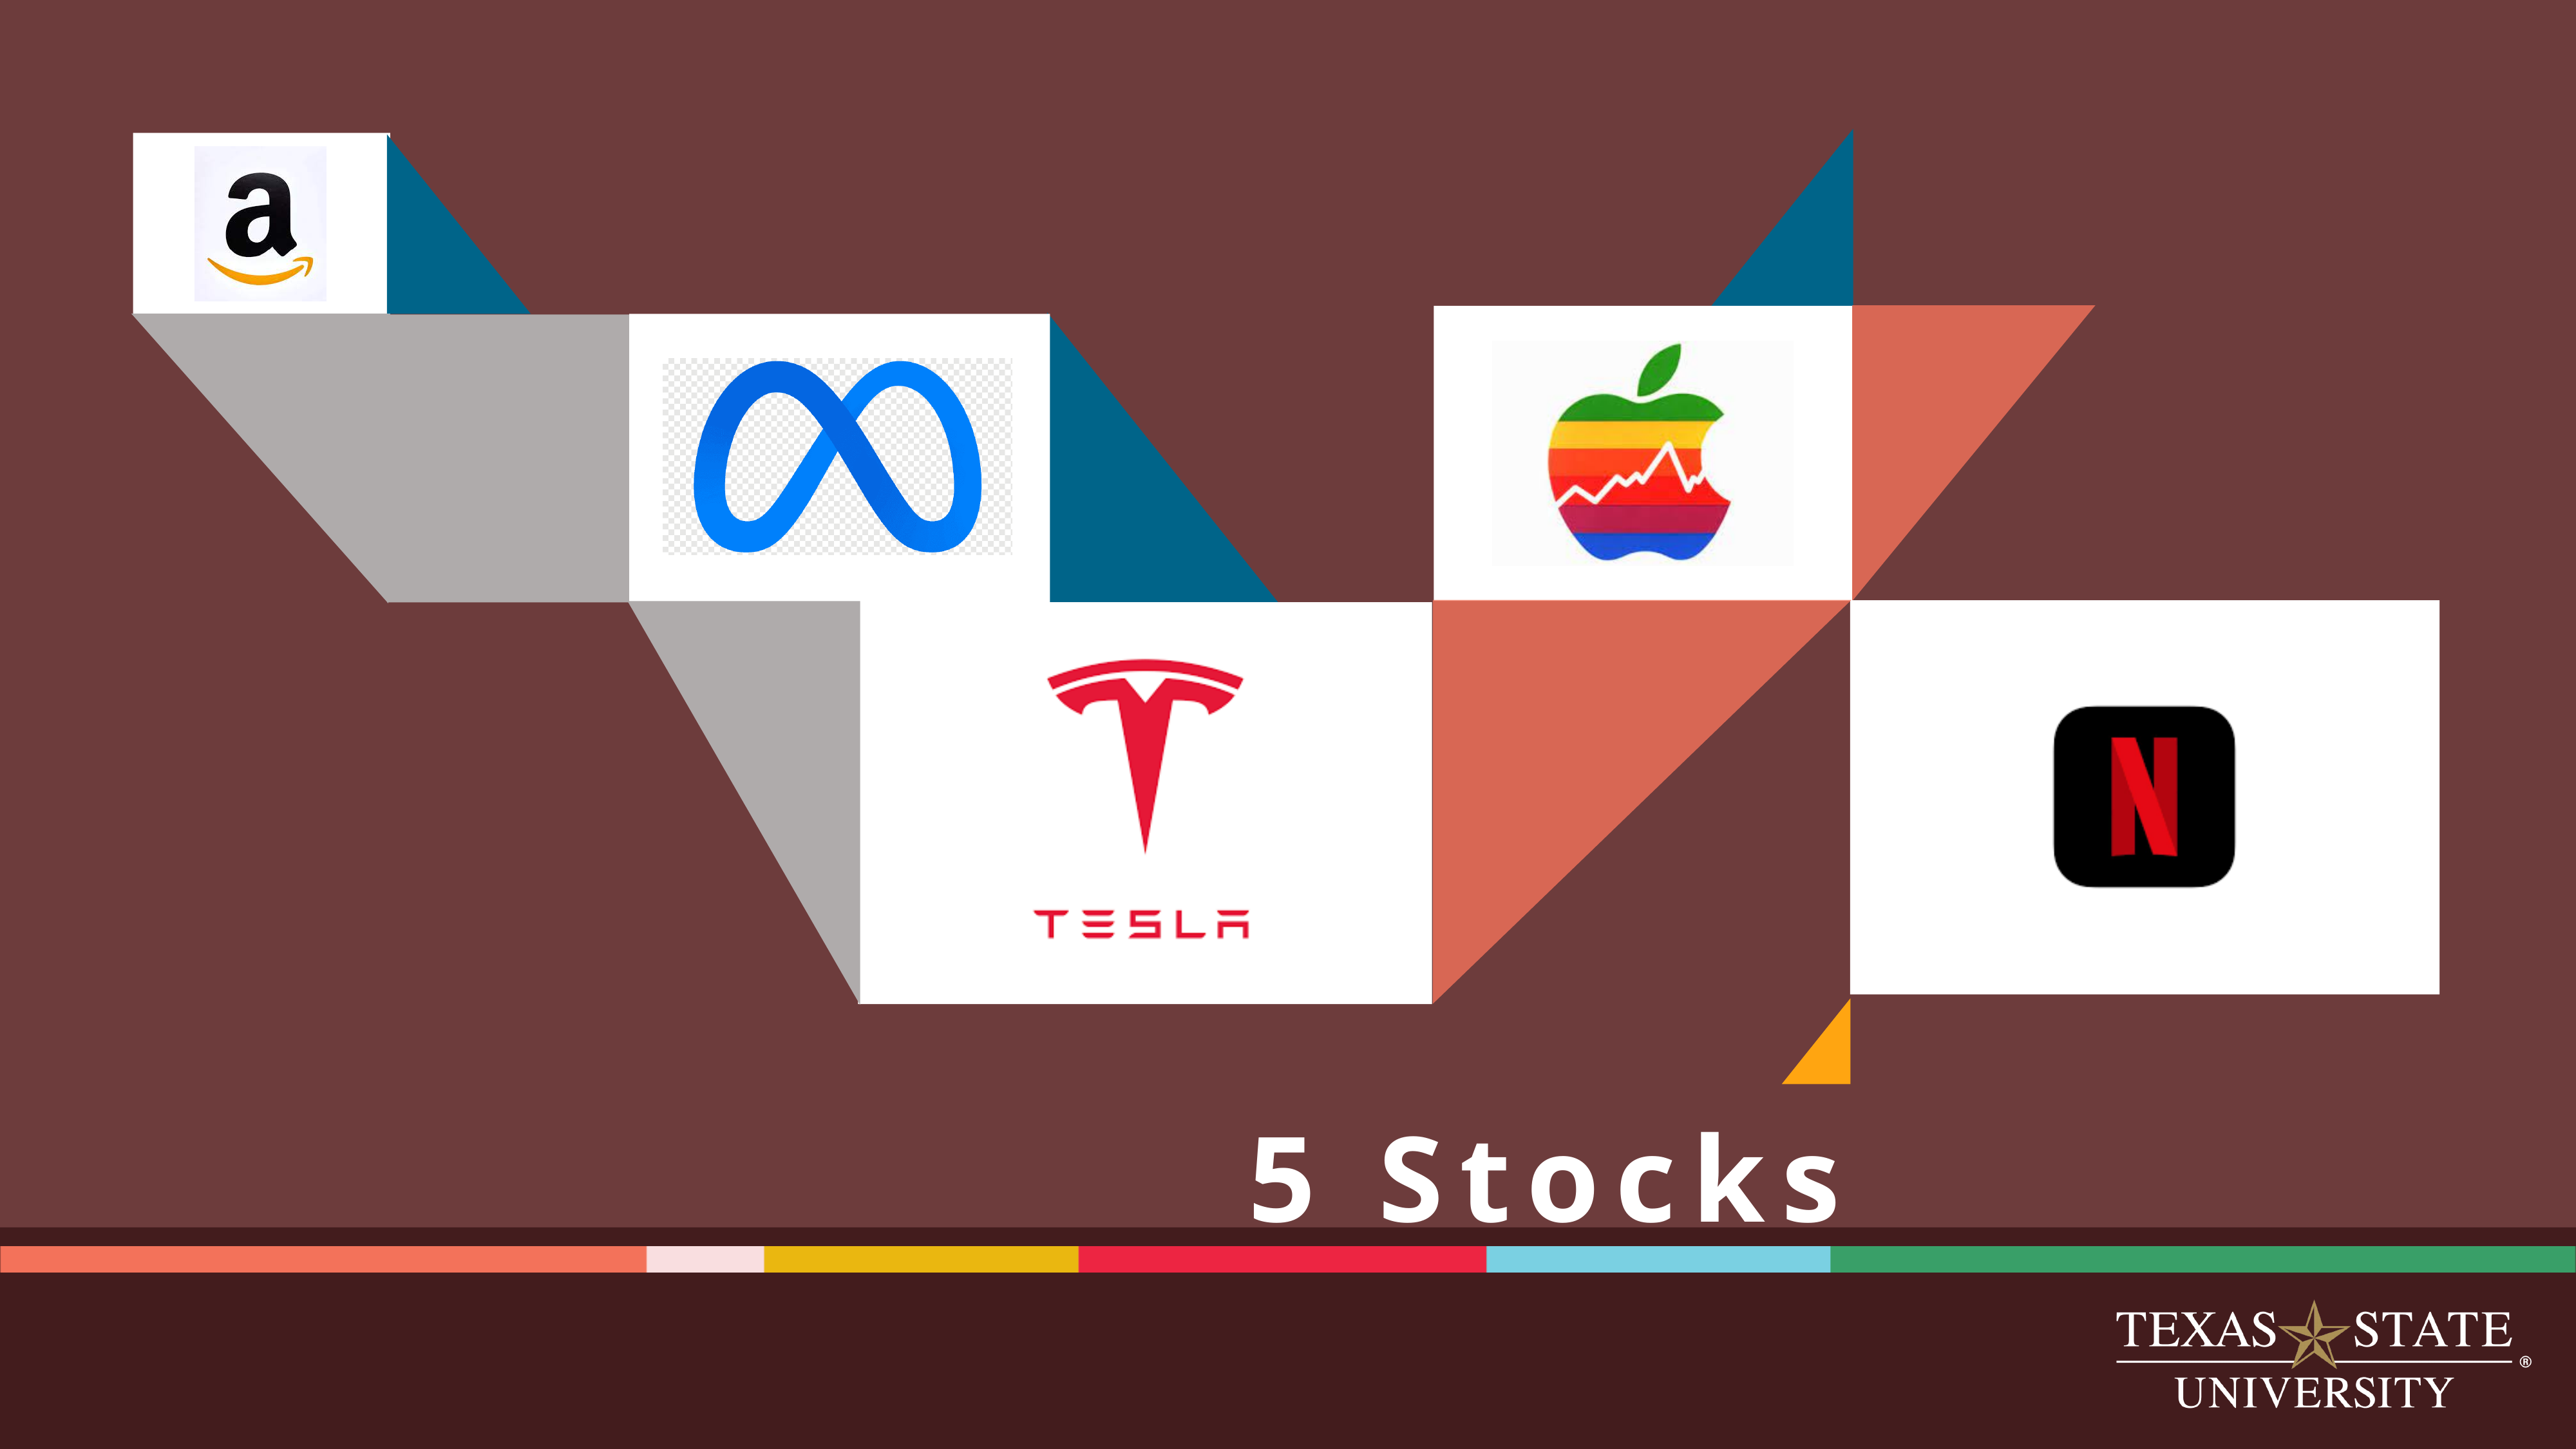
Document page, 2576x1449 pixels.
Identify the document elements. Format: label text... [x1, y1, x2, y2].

text_box [1850, 600, 2440, 995]
picture [663, 358, 1012, 555]
text_box [387, 132, 391, 137]
text_box [1780, 996, 1852, 1085]
picture [1980, 632, 2310, 962]
text_box [1433, 305, 1852, 599]
picture [978, 636, 1313, 971]
text_box [1852, 305, 2097, 600]
title 5 Stocks [142, 1099, 1851, 1269]
text_box [1710, 127, 1854, 305]
text_box [386, 132, 532, 314]
picture [1492, 341, 1794, 566]
text_box [629, 313, 1050, 604]
picture [194, 146, 327, 301]
text_box [129, 312, 629, 605]
text_box [626, 600, 861, 1005]
picture [0, 1246, 2576, 1449]
text_box [1050, 315, 1278, 601]
text_box [861, 601, 1432, 1005]
text_box [133, 132, 386, 312]
text_box [1432, 599, 1853, 1006]
